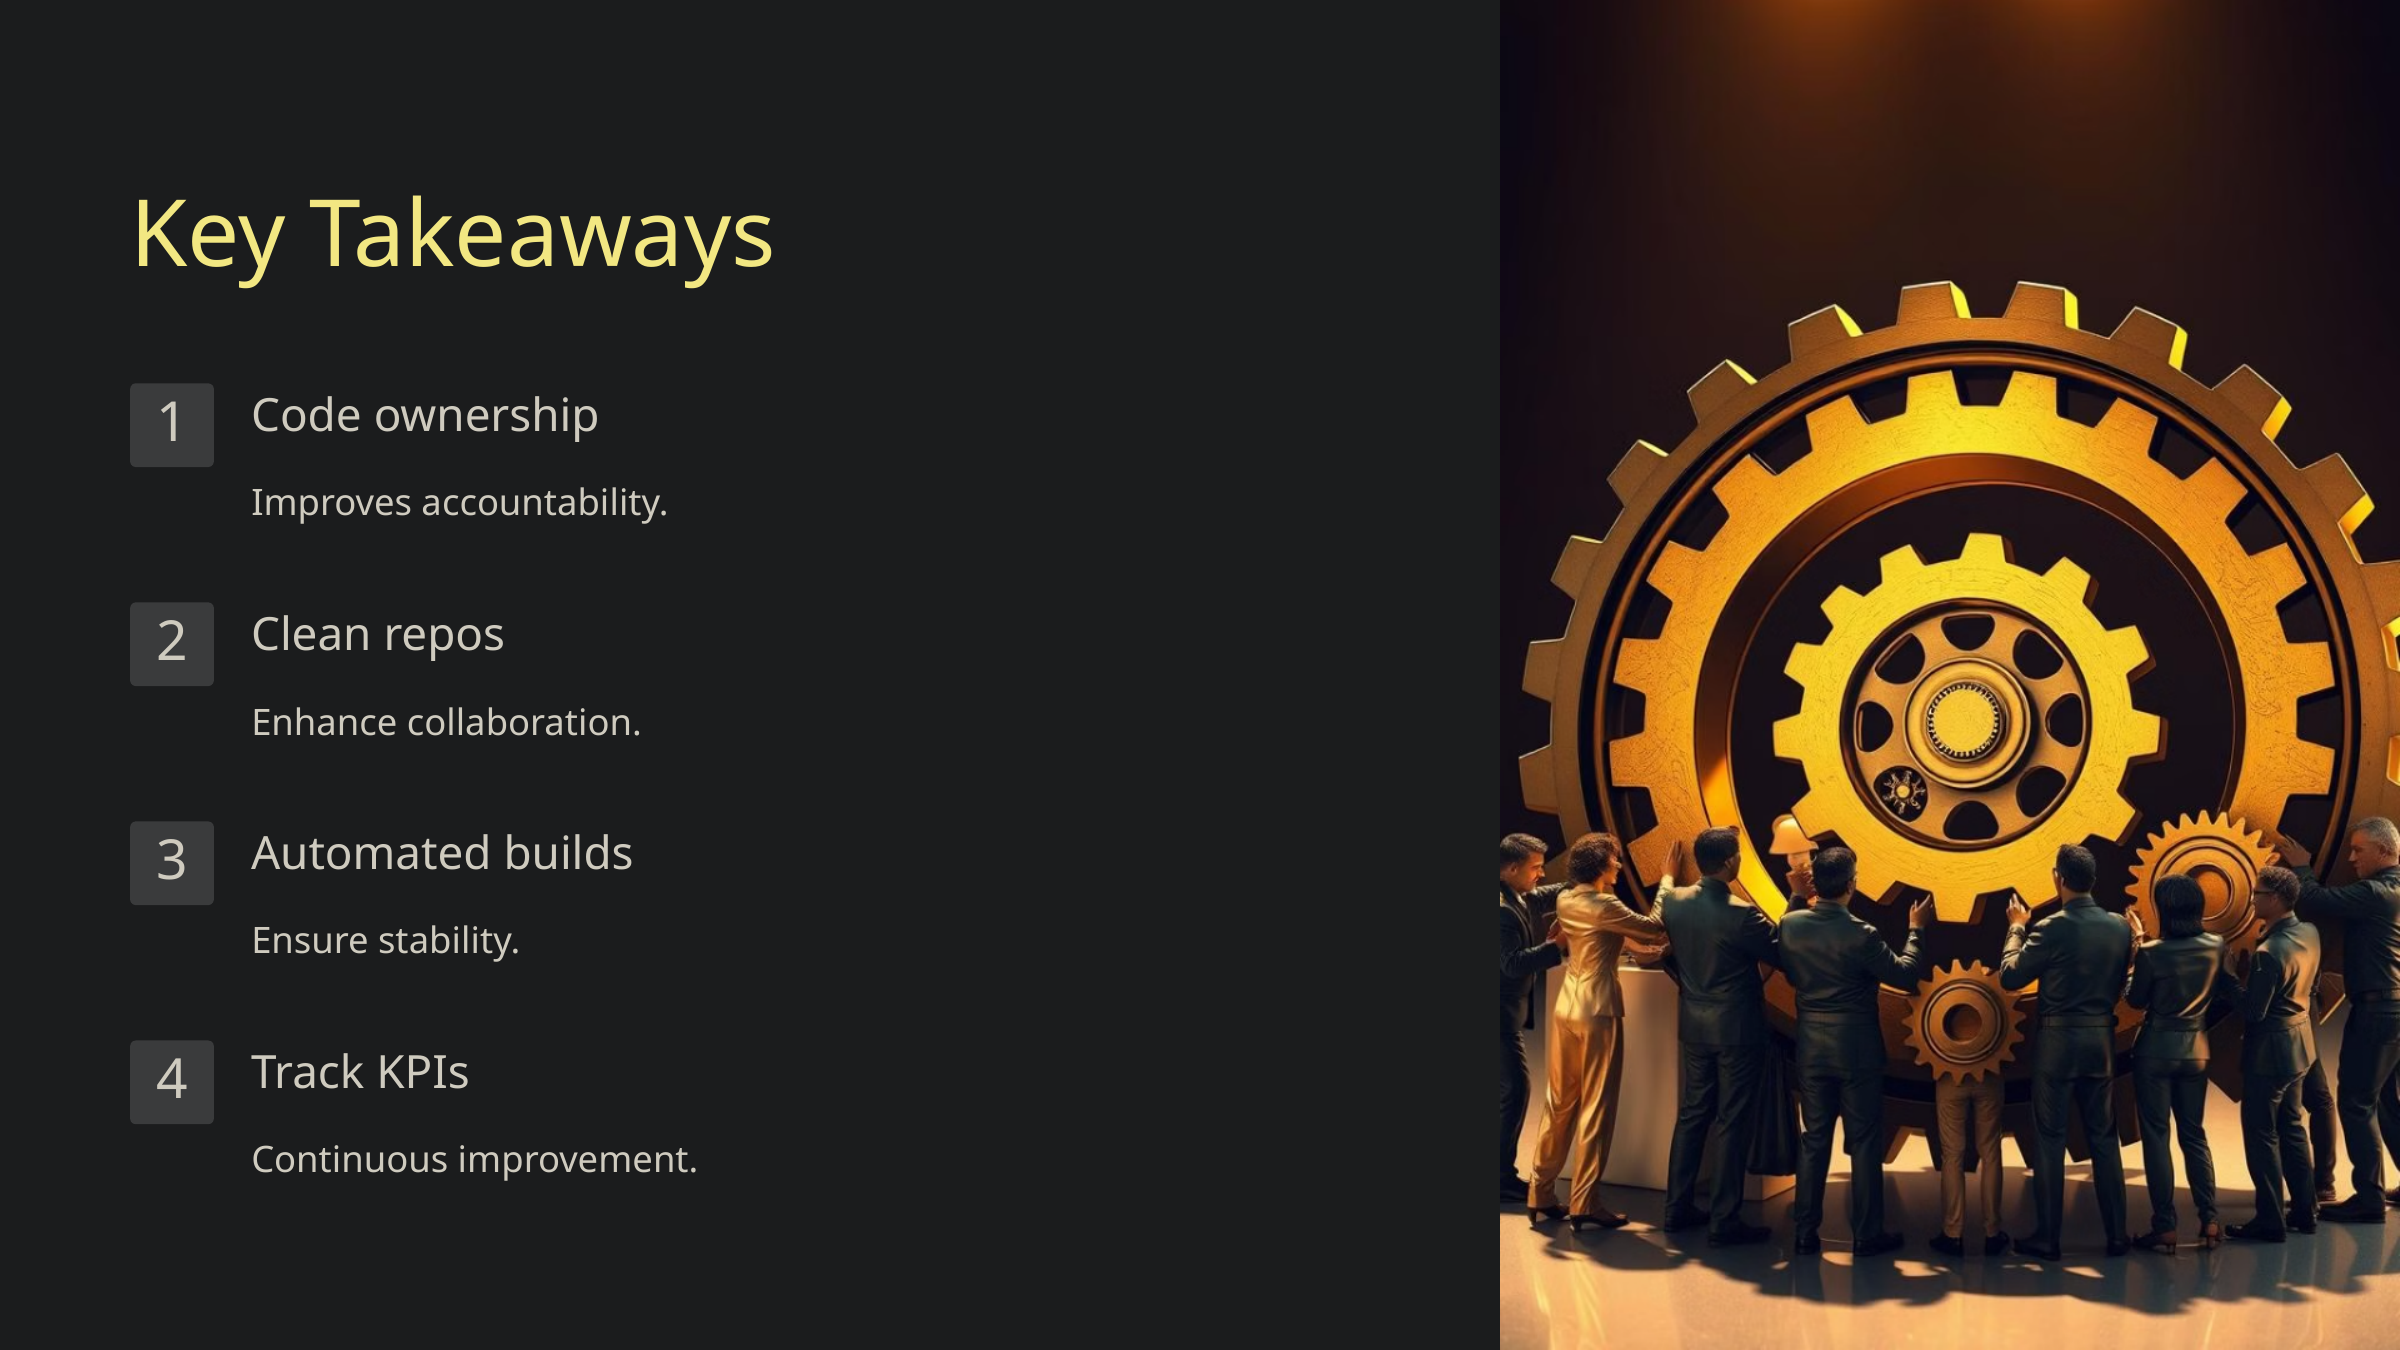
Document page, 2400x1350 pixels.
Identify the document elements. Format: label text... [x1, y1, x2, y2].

text_box 1 [162, 397, 182, 454]
text_box 2 [154, 616, 190, 673]
picture [1499, 0, 2400, 1350]
text_box Clean repos [251, 602, 717, 661]
text_box Automated builds [251, 821, 717, 880]
text_box Ensure stability. [251, 901, 1370, 962]
text_box [130, 383, 214, 468]
text_box Improves accountability. [251, 463, 1370, 524]
text_box Code ownership [251, 383, 717, 442]
text_box [130, 1040, 214, 1125]
text_box Key Takeaways [130, 169, 1061, 286]
text_box Enhance collaboration. [251, 682, 1370, 743]
text_box 3 [154, 835, 190, 892]
text_box Continuous improvement. [251, 1120, 1370, 1181]
text_box 4 [155, 1054, 189, 1111]
text_box [130, 602, 214, 687]
text_box Track KPIs [251, 1040, 717, 1099]
text_box [130, 821, 214, 906]
